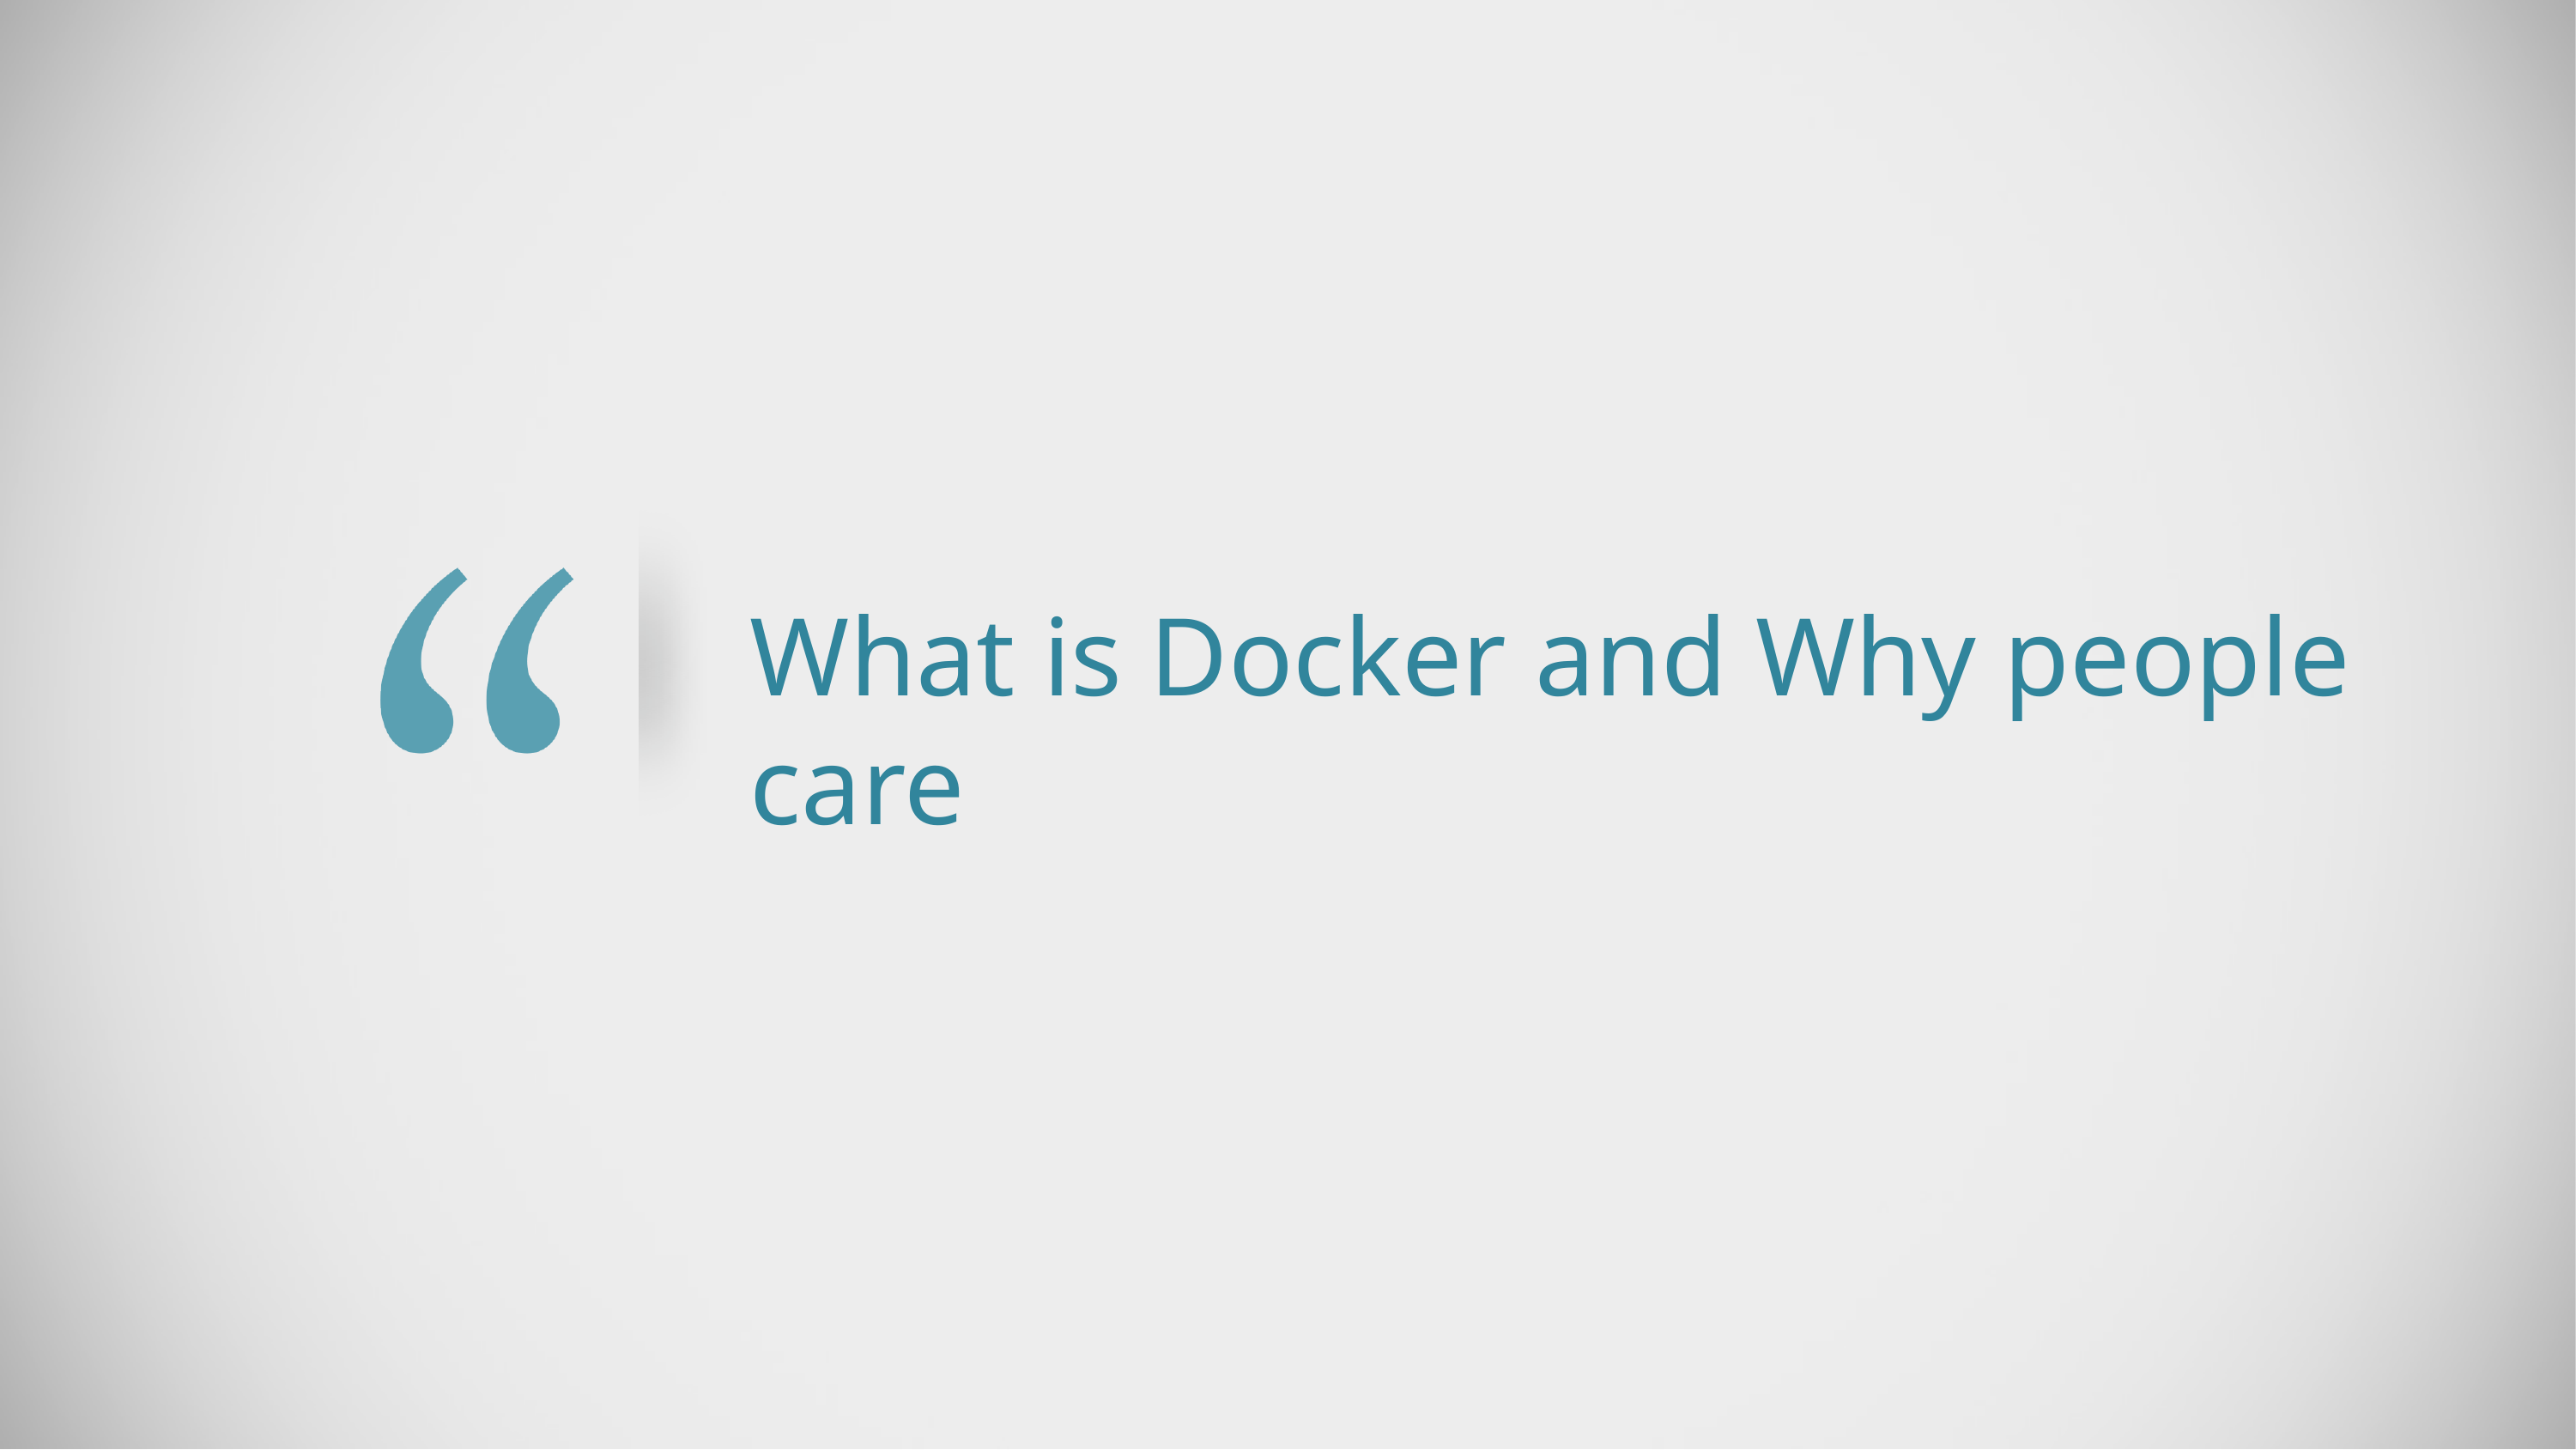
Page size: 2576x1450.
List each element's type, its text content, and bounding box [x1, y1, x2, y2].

text_box What is Docker and Why people care [738, 582, 2411, 852]
picture [0, 0, 2576, 1449]
